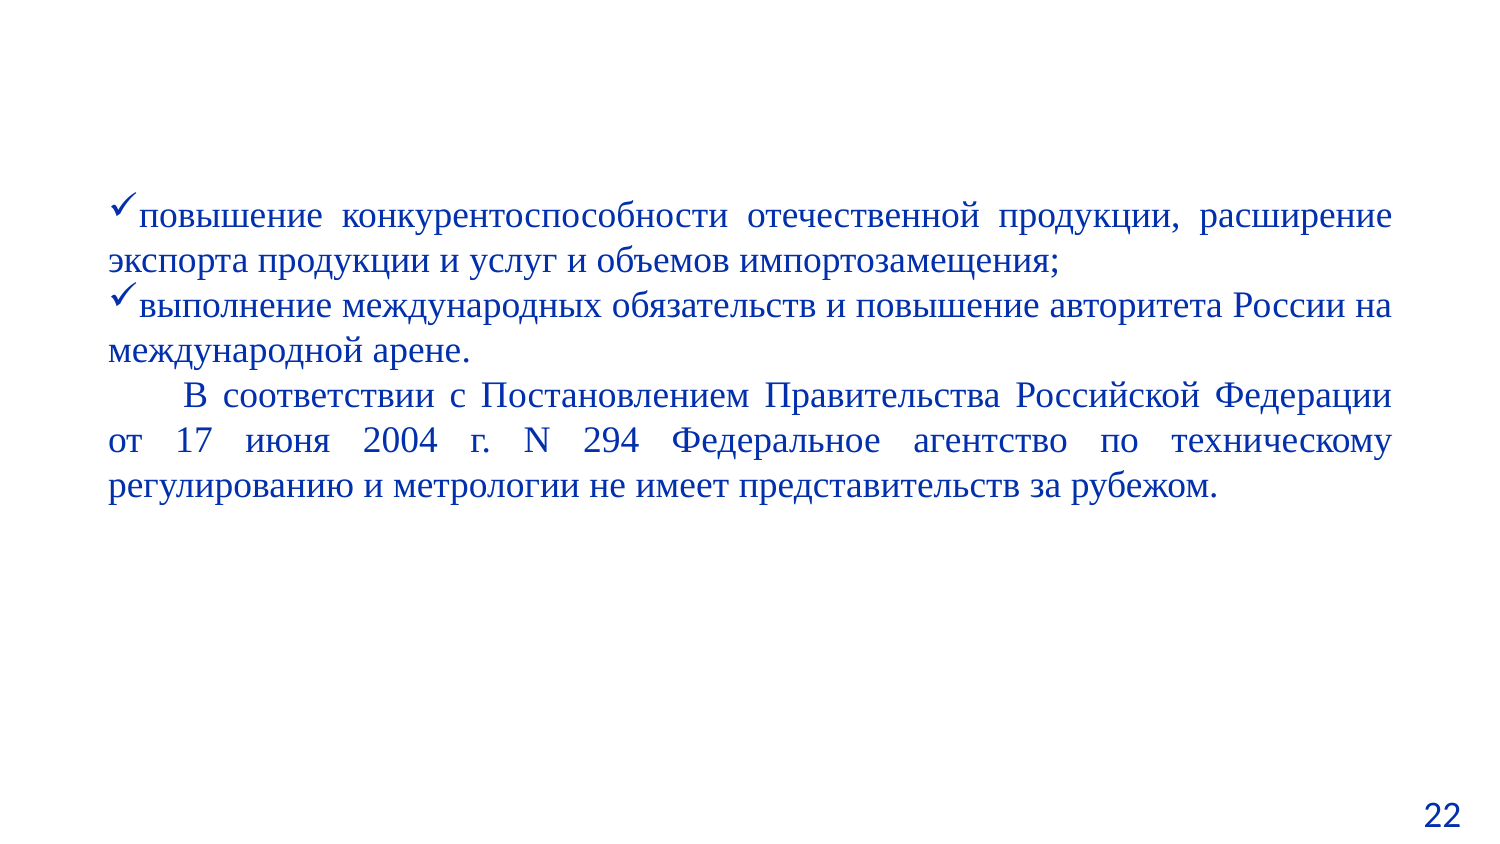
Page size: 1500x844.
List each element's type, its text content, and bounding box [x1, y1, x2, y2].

text_box 22 [1408, 783, 1500, 843]
text_box повышение конкурентоспособности отечественной продукции, расширение экспорта продукции и услуг и объемов импортозамещения; выполнение международных обязательств и повышение авторитета России на международной арене. В соответствии с Постановлением Правительства Российской Федерации от 17 июня 2004 г. N 294 Федеральное агентство по техническому регулированию и метрологии не имеет представительств за рубежом. [93, 182, 1409, 513]
